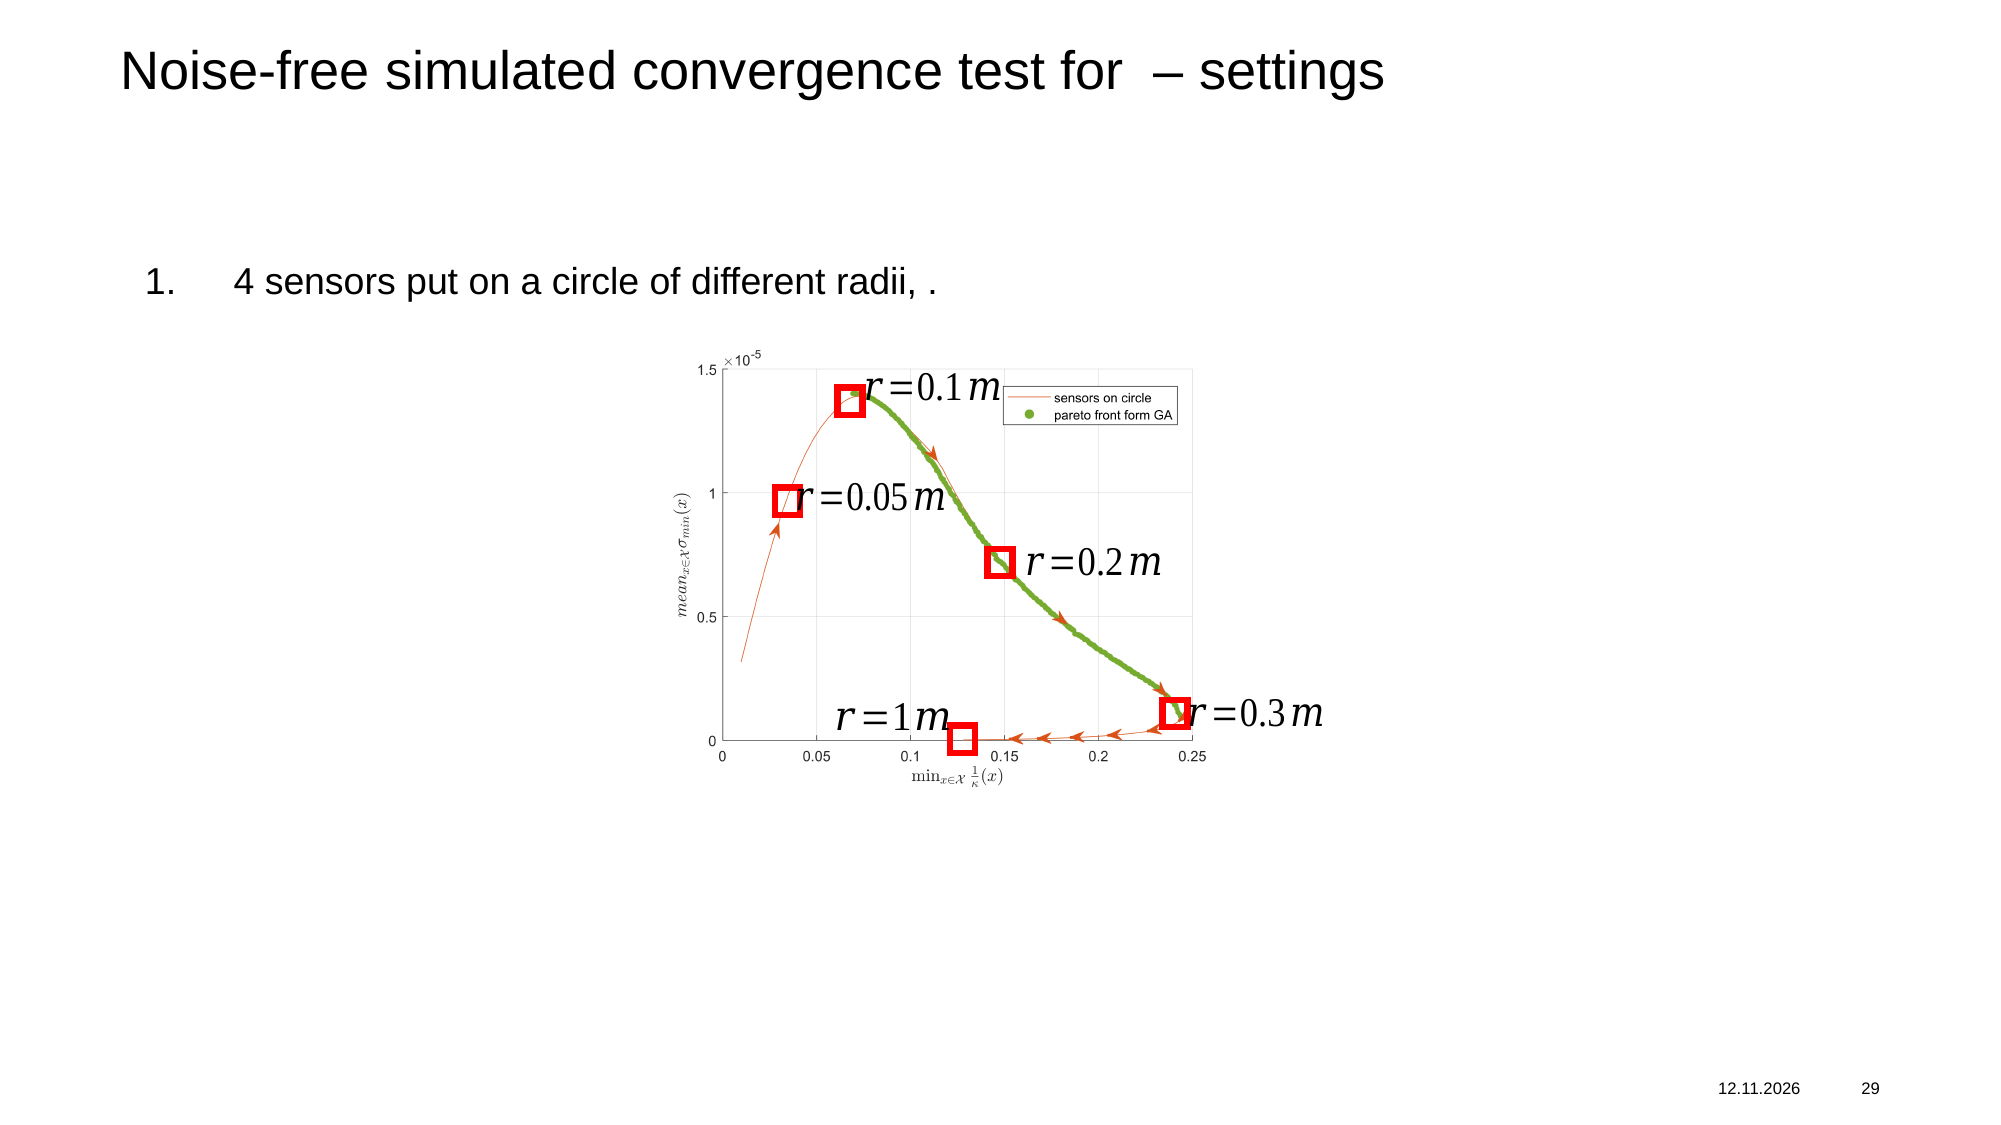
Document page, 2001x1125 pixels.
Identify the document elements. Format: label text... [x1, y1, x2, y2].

slide_number 29 [1827, 1069, 1880, 1106]
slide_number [1718, 1069, 1819, 1106]
text_box [120, 231, 1880, 1000]
picture [644, 335, 1250, 790]
